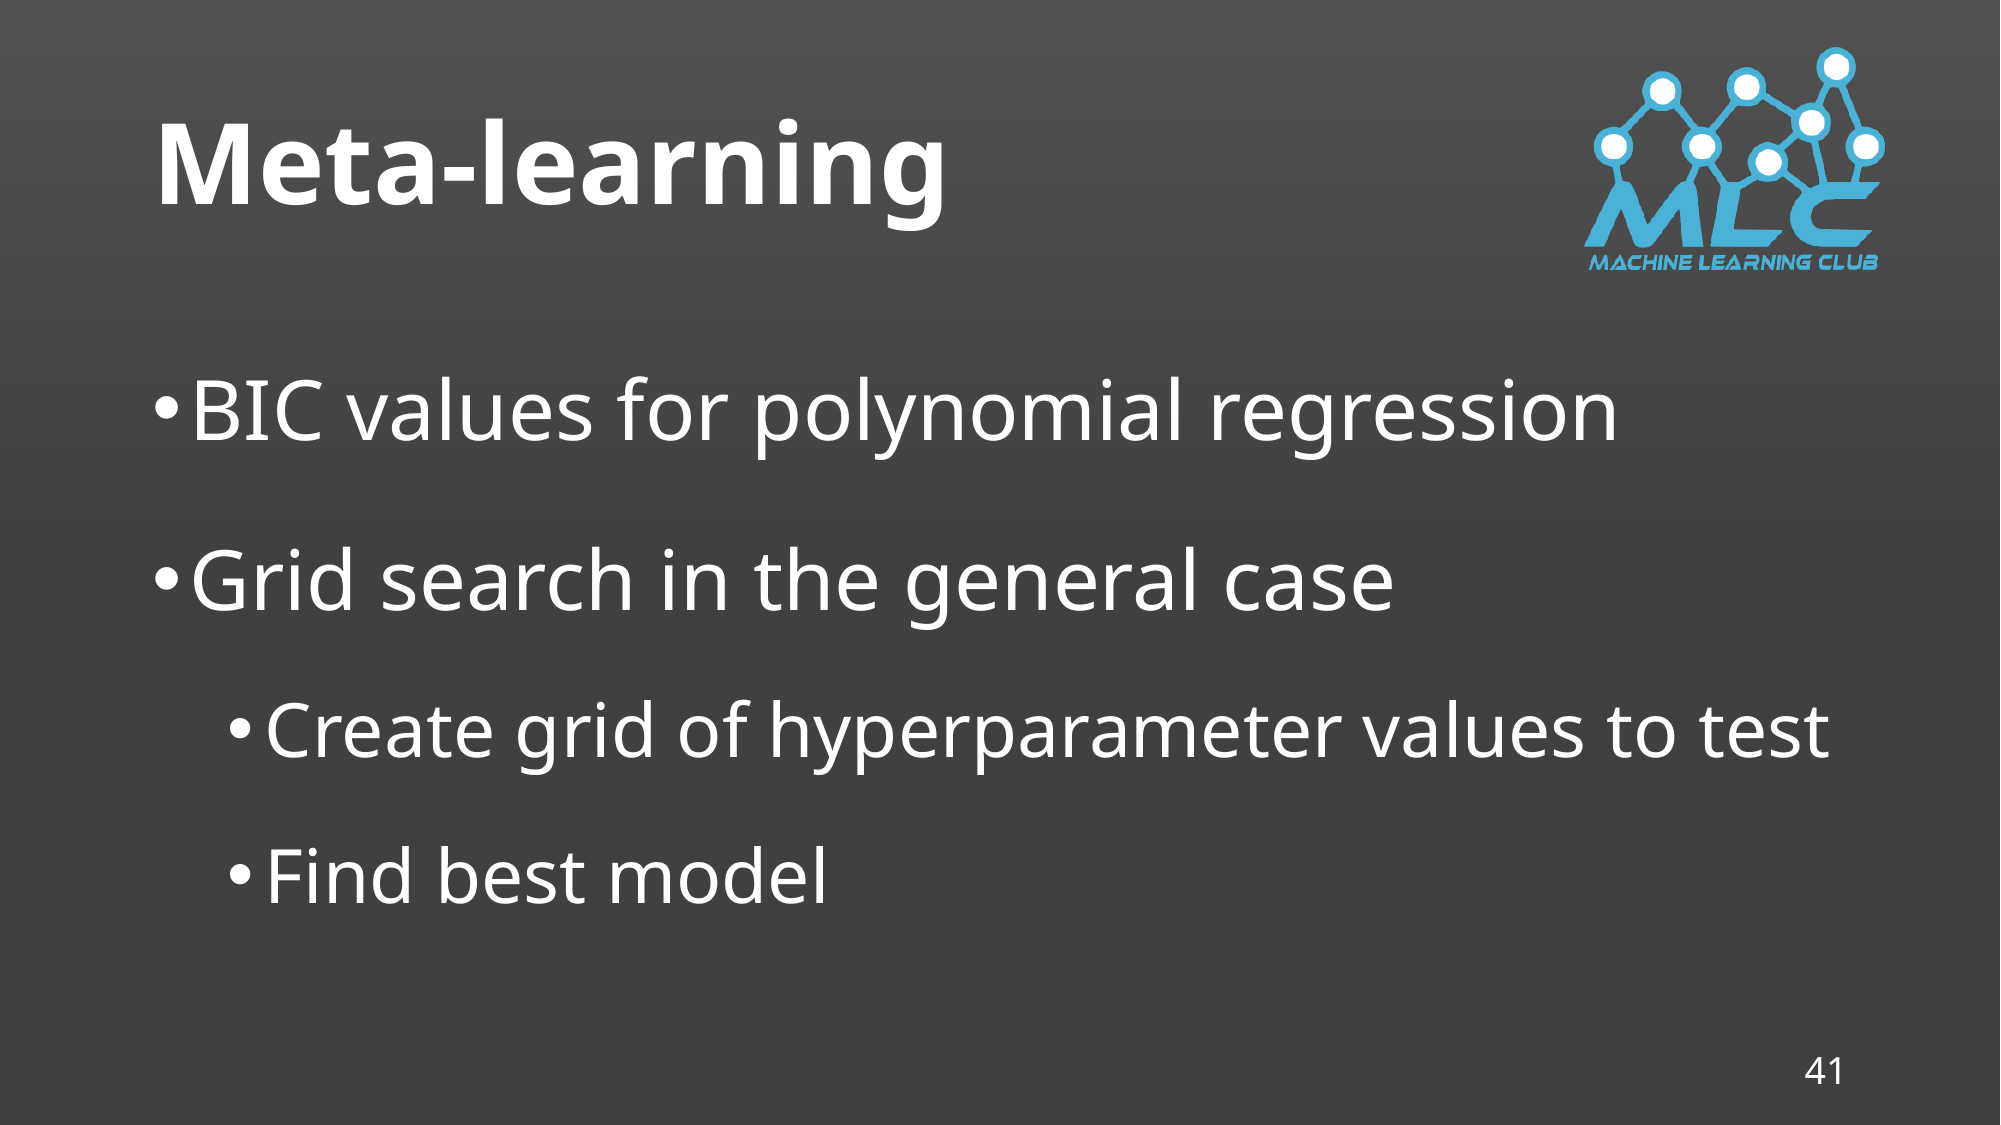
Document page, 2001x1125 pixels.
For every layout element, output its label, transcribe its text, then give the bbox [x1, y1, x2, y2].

title Meta-learning [137, 59, 1571, 278]
slide_number 41 [1412, 1042, 1863, 1103]
picture [1584, 47, 1885, 270]
list BIC values for polynomial regression Grid search in the general case Create grid of hyperparameter values to test Find best model [137, 299, 1863, 1014]
